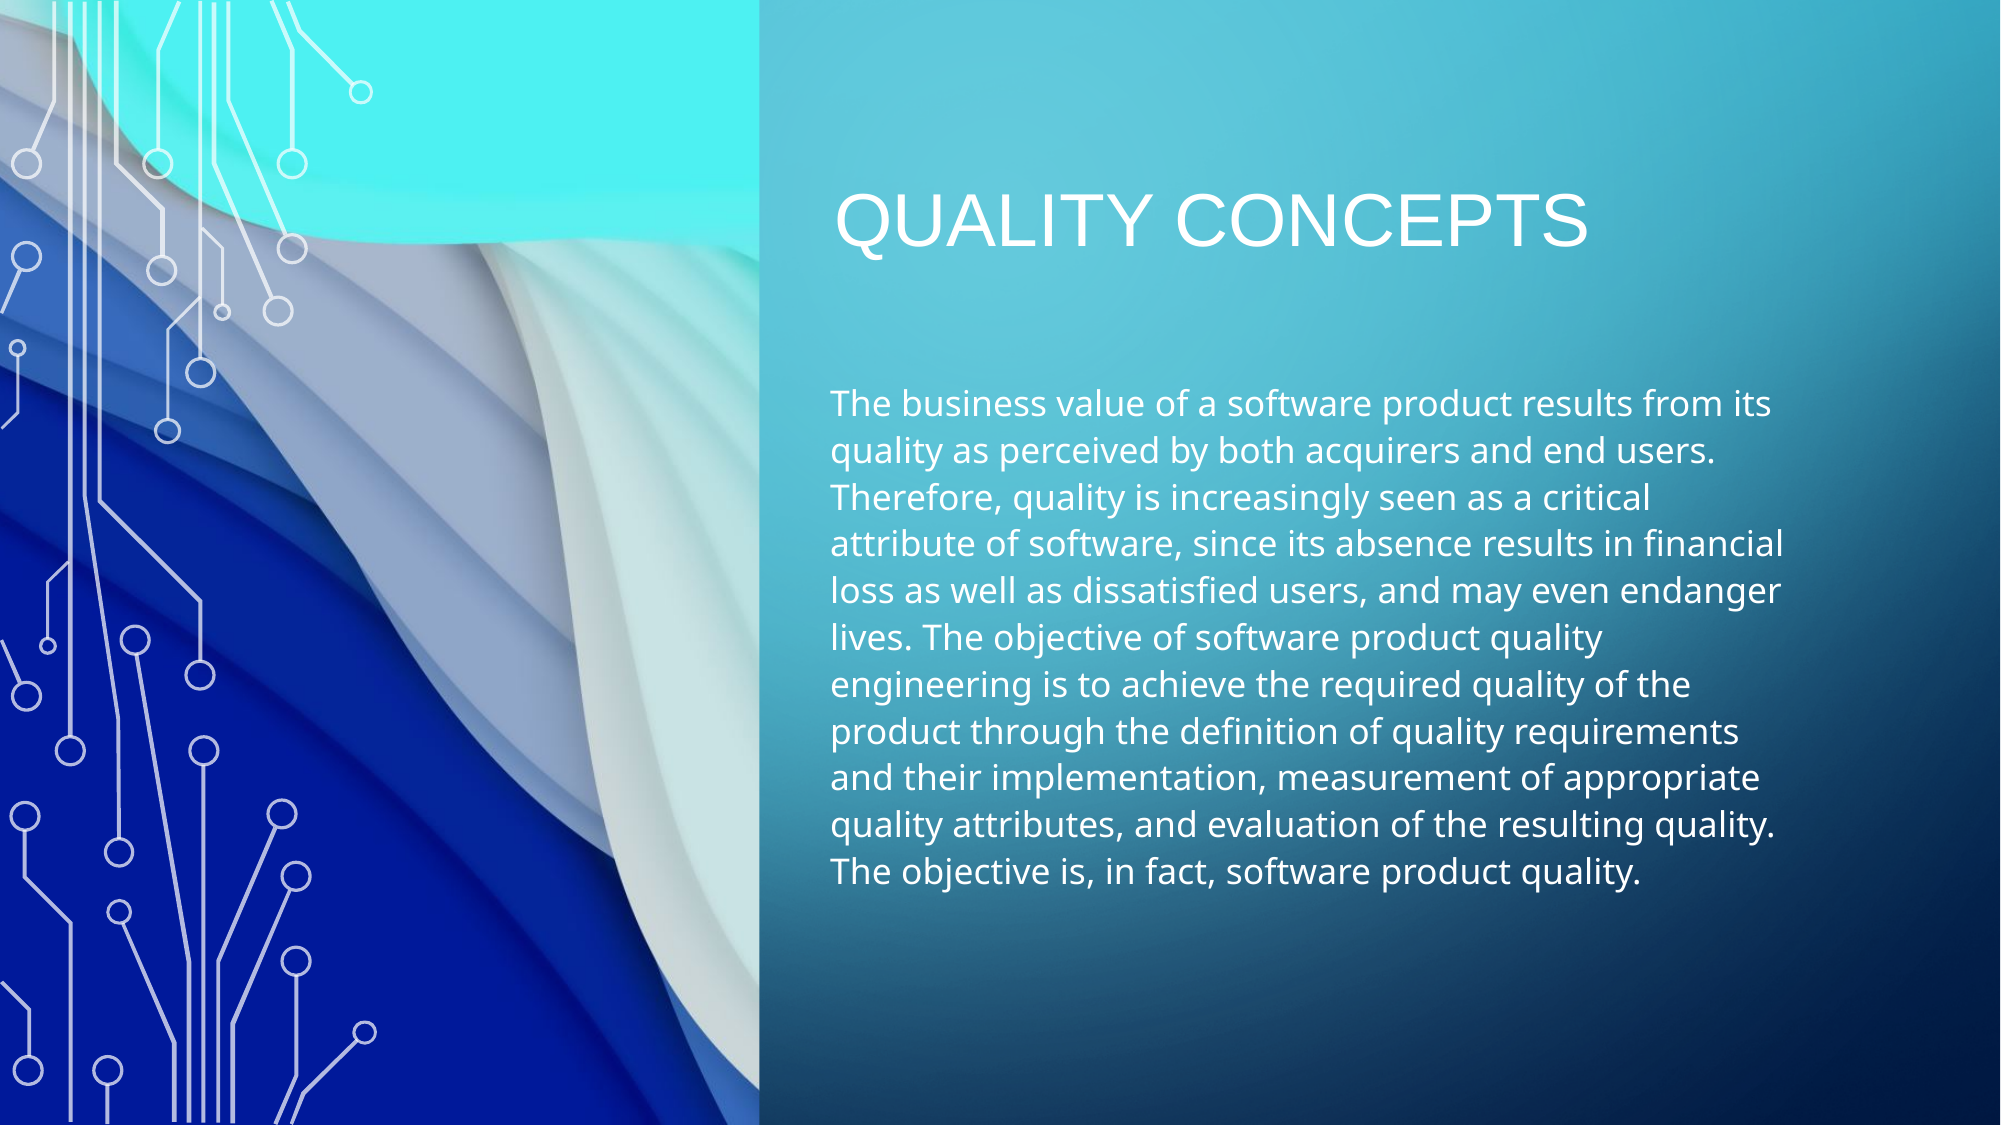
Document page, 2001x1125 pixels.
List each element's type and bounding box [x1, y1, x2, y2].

text_box [0, 0, 379, 1125]
picture [379, 0, 760, 1125]
text_box [760, 0, 2000, 1125]
